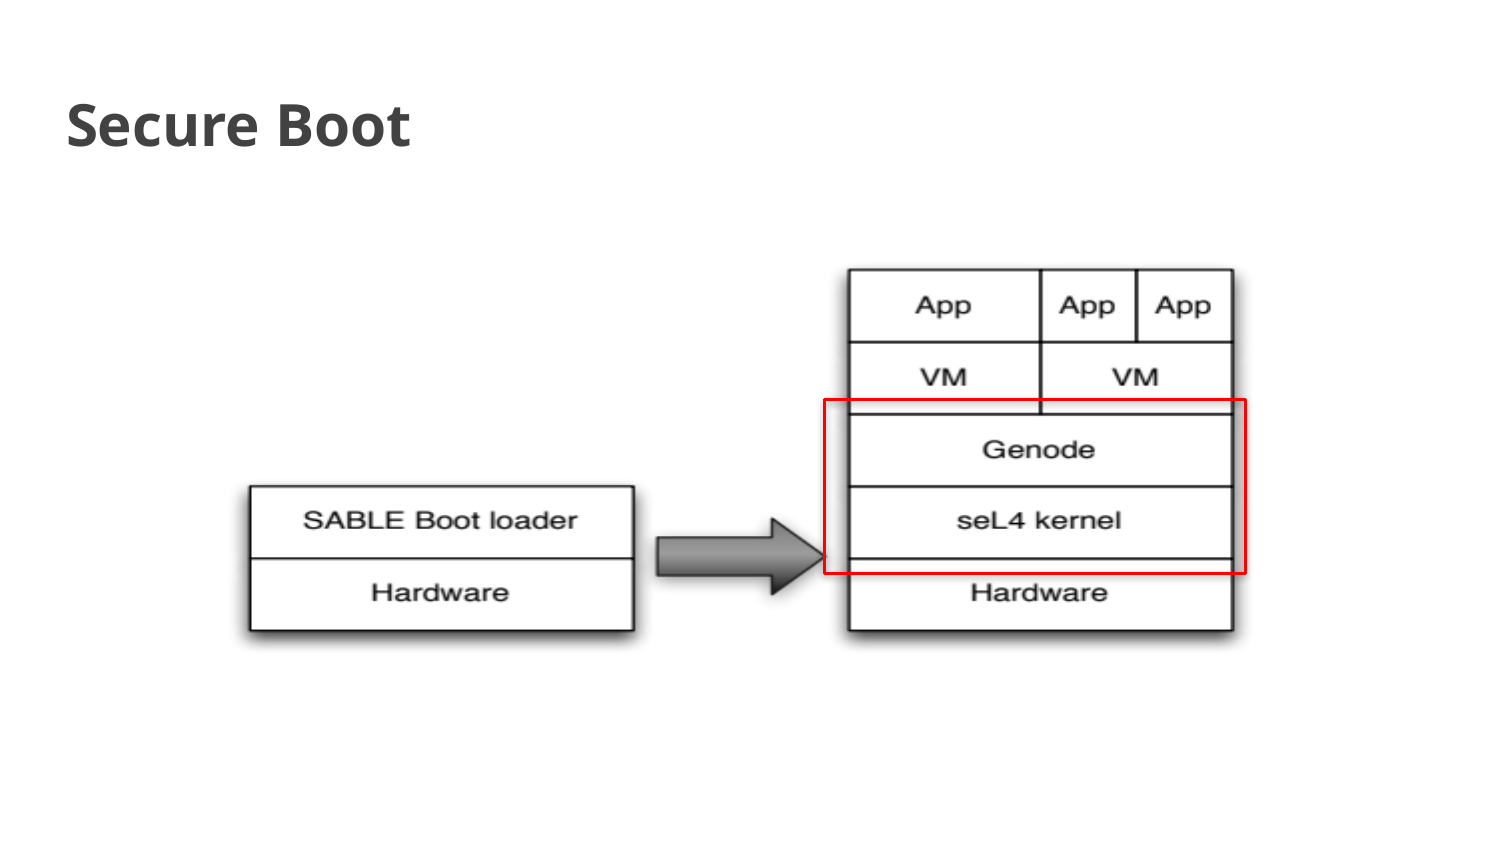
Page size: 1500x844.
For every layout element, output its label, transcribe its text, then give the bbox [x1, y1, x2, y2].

title Secure Boot [51, 72, 1449, 167]
picture [196, 237, 1281, 676]
